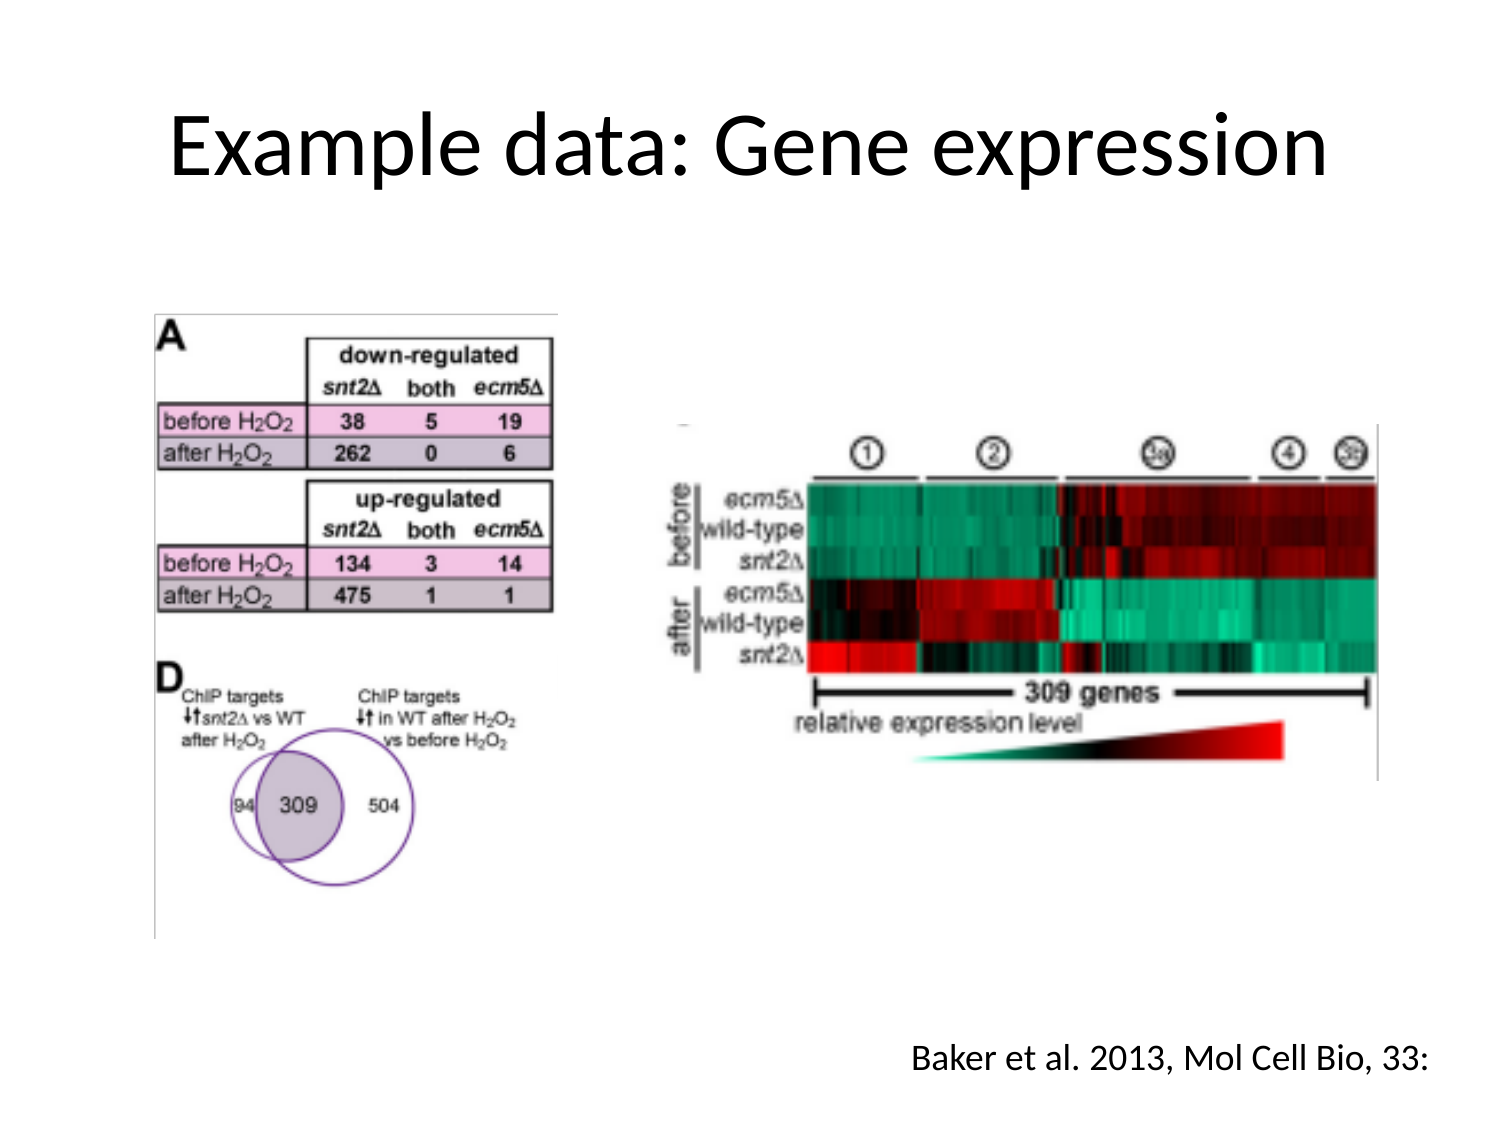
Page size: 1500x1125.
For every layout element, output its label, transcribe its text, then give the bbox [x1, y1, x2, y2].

picture [652, 424, 1449, 781]
title Example data: Gene expression [75, 45, 1425, 233]
picture [121, 299, 559, 940]
text_box Baker et al. 2013, Mol Cell Bio, 33: [896, 1025, 1445, 1085]
